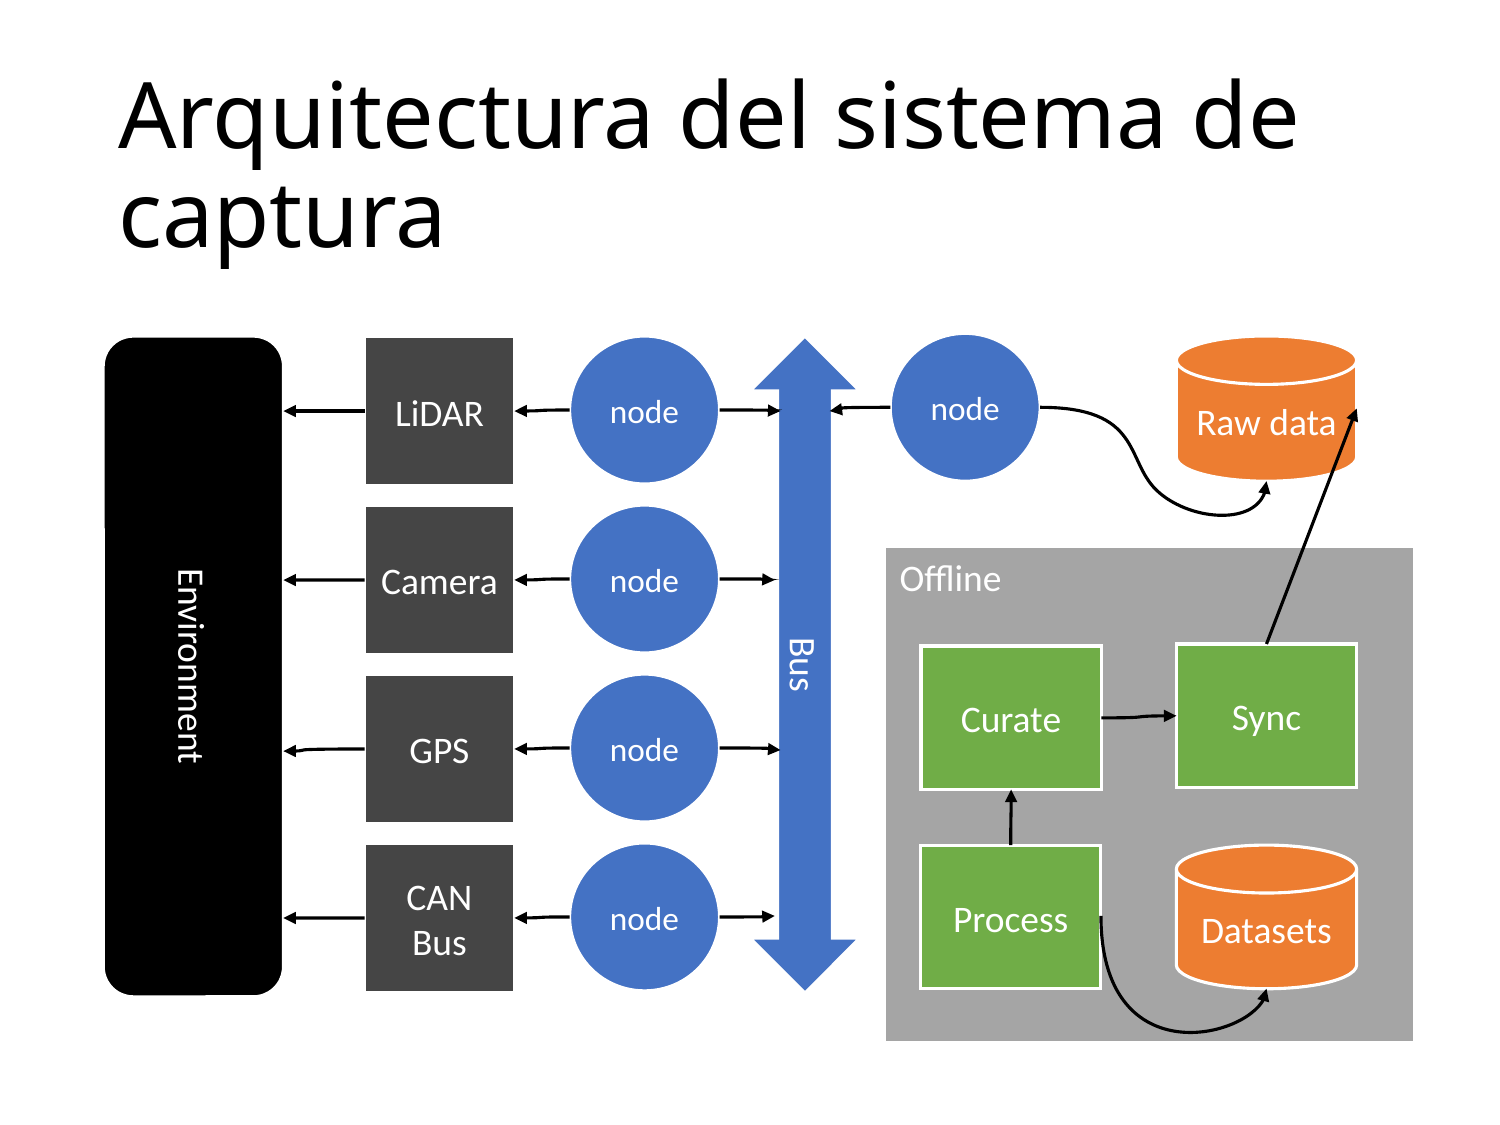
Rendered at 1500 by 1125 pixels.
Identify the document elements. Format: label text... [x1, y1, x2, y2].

text_box node [888, 331, 1042, 483]
text_box GPS [363, 672, 516, 826]
text_box node [568, 503, 722, 655]
text_box Offline [883, 545, 1416, 1044]
text_box Process [919, 844, 1102, 990]
text_box node [568, 841, 722, 993]
text_box Raw data [1174, 334, 1359, 483]
text_box Camera [363, 503, 516, 656]
text_box Bus [746, 333, 864, 996]
title Arquitectura del sistema de captura [103, 59, 1397, 278]
text_box Sync [1175, 642, 1358, 789]
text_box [829, 407, 891, 411]
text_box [719, 747, 781, 751]
text_box Environment [101, 334, 286, 999]
text_box LiDAR [363, 334, 516, 488]
text_box Curate [919, 644, 1103, 791]
text_box node [568, 334, 722, 486]
text_box CAN Bus [363, 841, 516, 994]
text_box node [568, 672, 722, 824]
text_box Datasets [1174, 843, 1359, 991]
